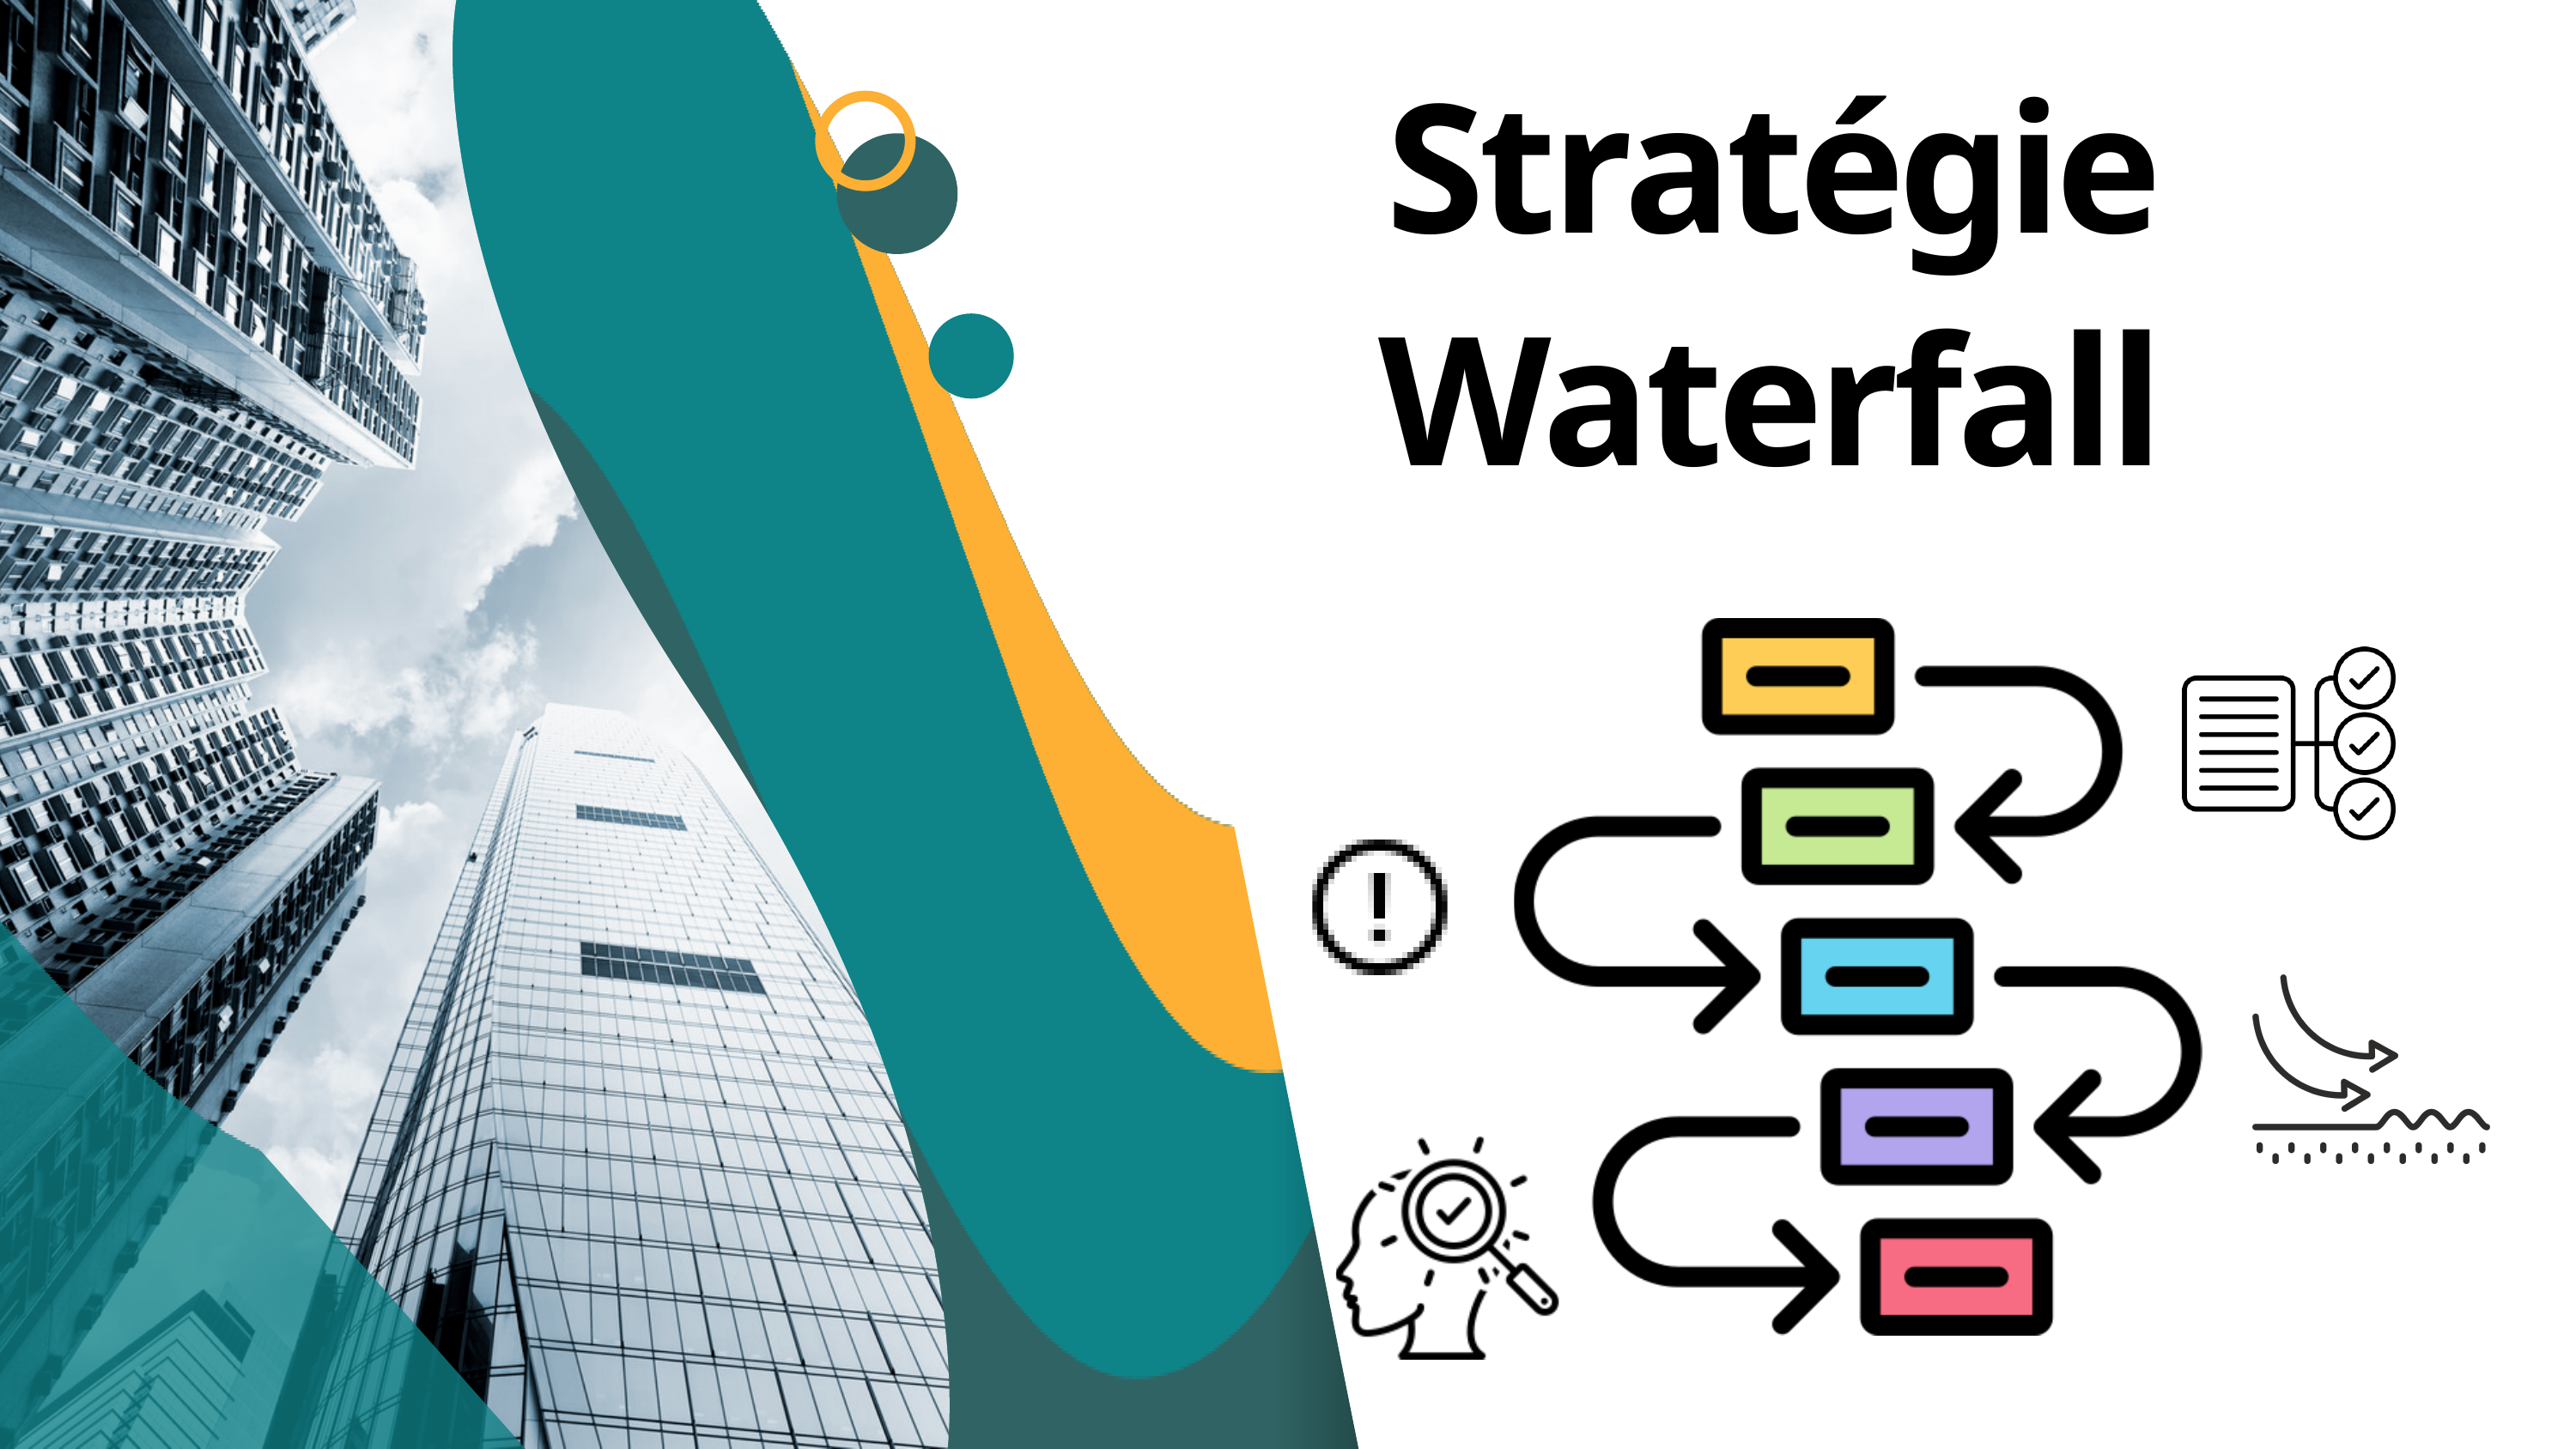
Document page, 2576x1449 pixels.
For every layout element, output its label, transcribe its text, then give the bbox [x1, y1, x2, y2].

text_box [2252, 974, 2490, 1164]
text_box Stratégie Waterfall [1052, 36, 2491, 502]
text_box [955, 312, 1014, 399]
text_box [955, 132, 958, 255]
text_box [1335, 1137, 1559, 1360]
text_box [952, 0, 1359, 1449]
text_box [1312, 840, 1448, 975]
text_box [2181, 646, 2396, 840]
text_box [0, 0, 951, 1449]
text_box [1514, 618, 2202, 1336]
